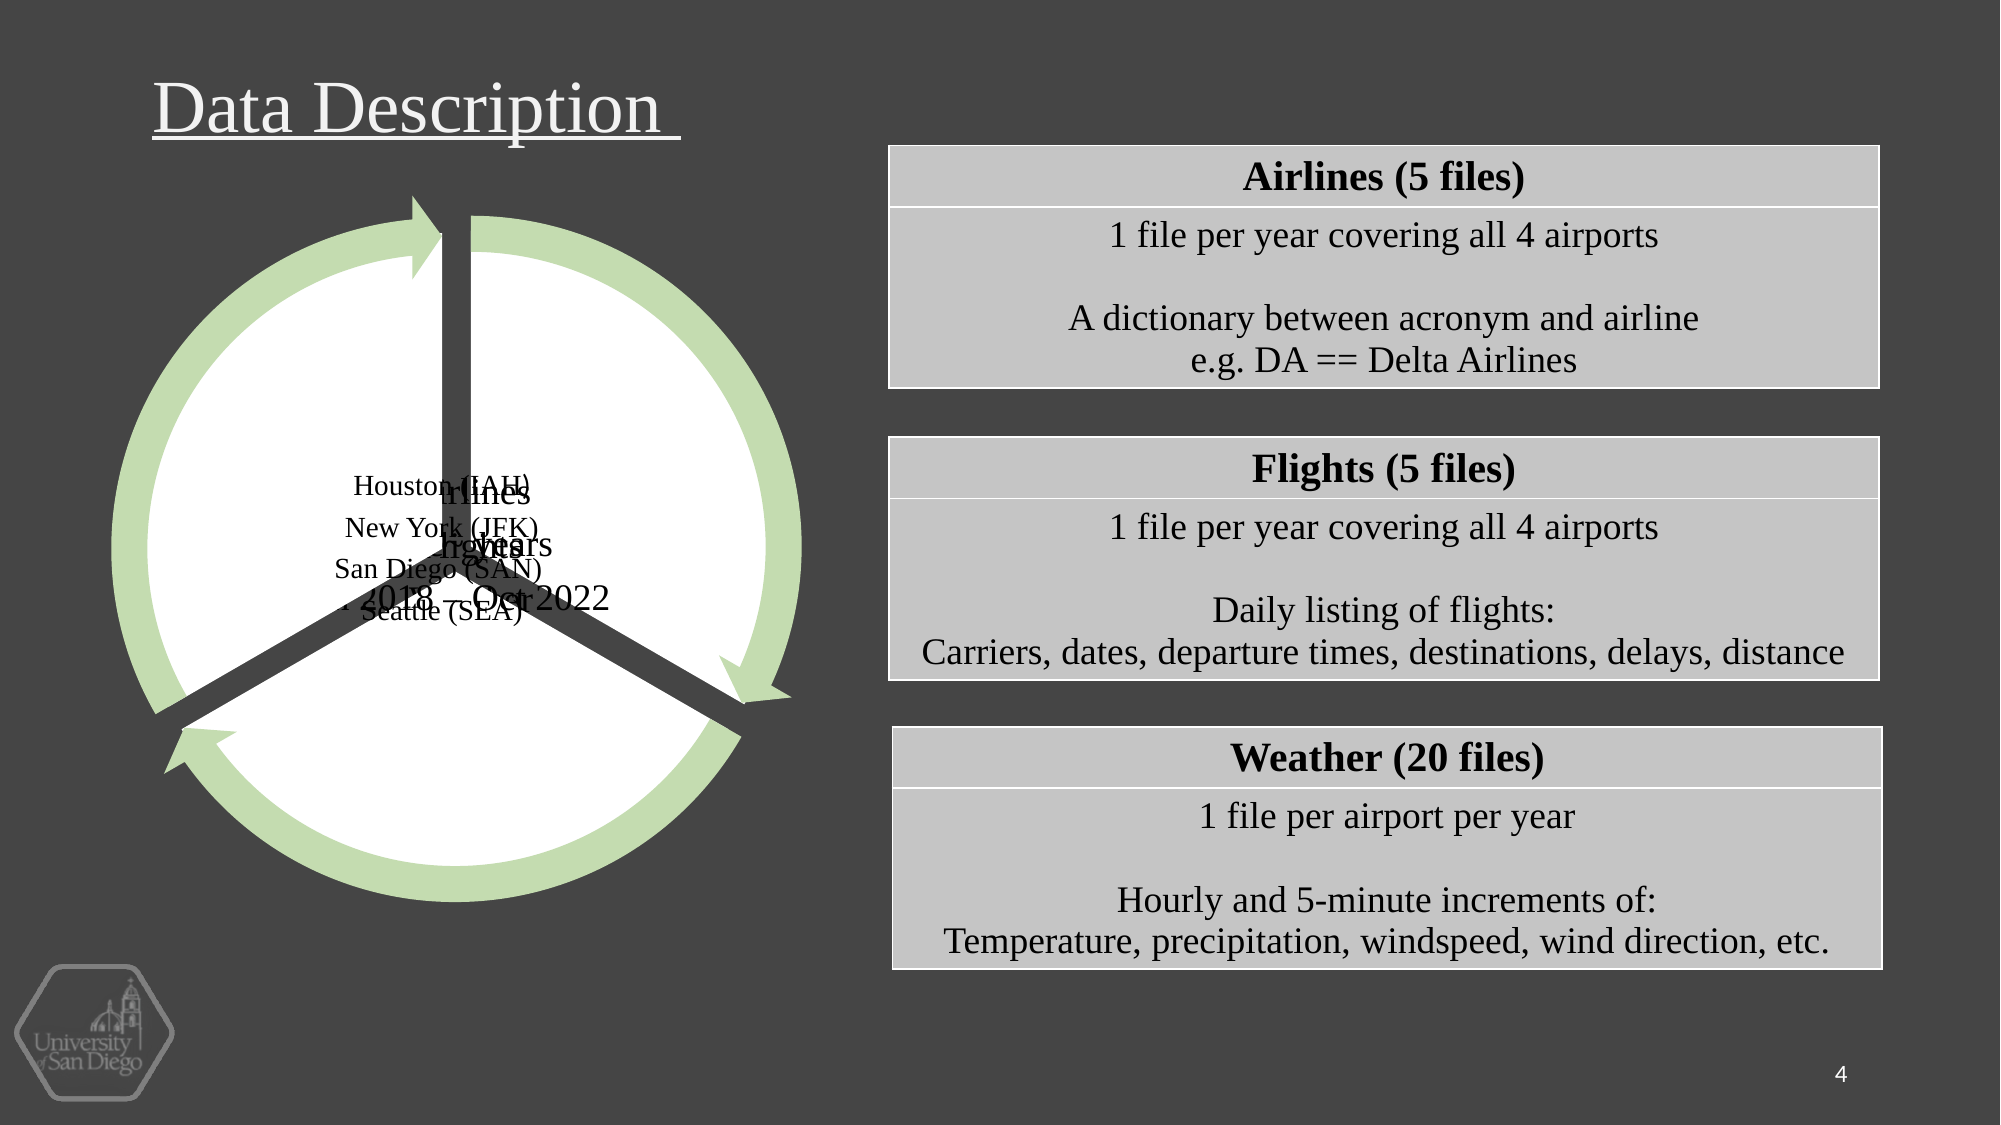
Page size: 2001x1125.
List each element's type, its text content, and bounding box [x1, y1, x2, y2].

table_cell 1 file per year covering all 4 airports A dictionary between acronym and airline e.g. DA == Delta Airlines [890, 208, 1878, 387]
table_header Airlines (5 files) [890, 146, 1878, 206]
table_header Weather (20 files) [893, 728, 1881, 787]
table_cell 1 file per year covering all 4 airports Daily listing of flights: Carriers, dates, departure times, destinations, delays, distance [890, 499, 1878, 679]
list [137, 189, 1863, 1014]
slide_number 4 [1412, 1042, 1863, 1103]
table_cell 1 file per airport per year Hourly and 5-minute increments of: Temperature, precipitation, windspeed, wind direction, etc. [893, 789, 1881, 968]
picture [13, 963, 175, 1102]
table_header Flights (5 files) [890, 438, 1878, 498]
title Data Description [137, 59, 939, 189]
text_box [30, 184, 880, 936]
